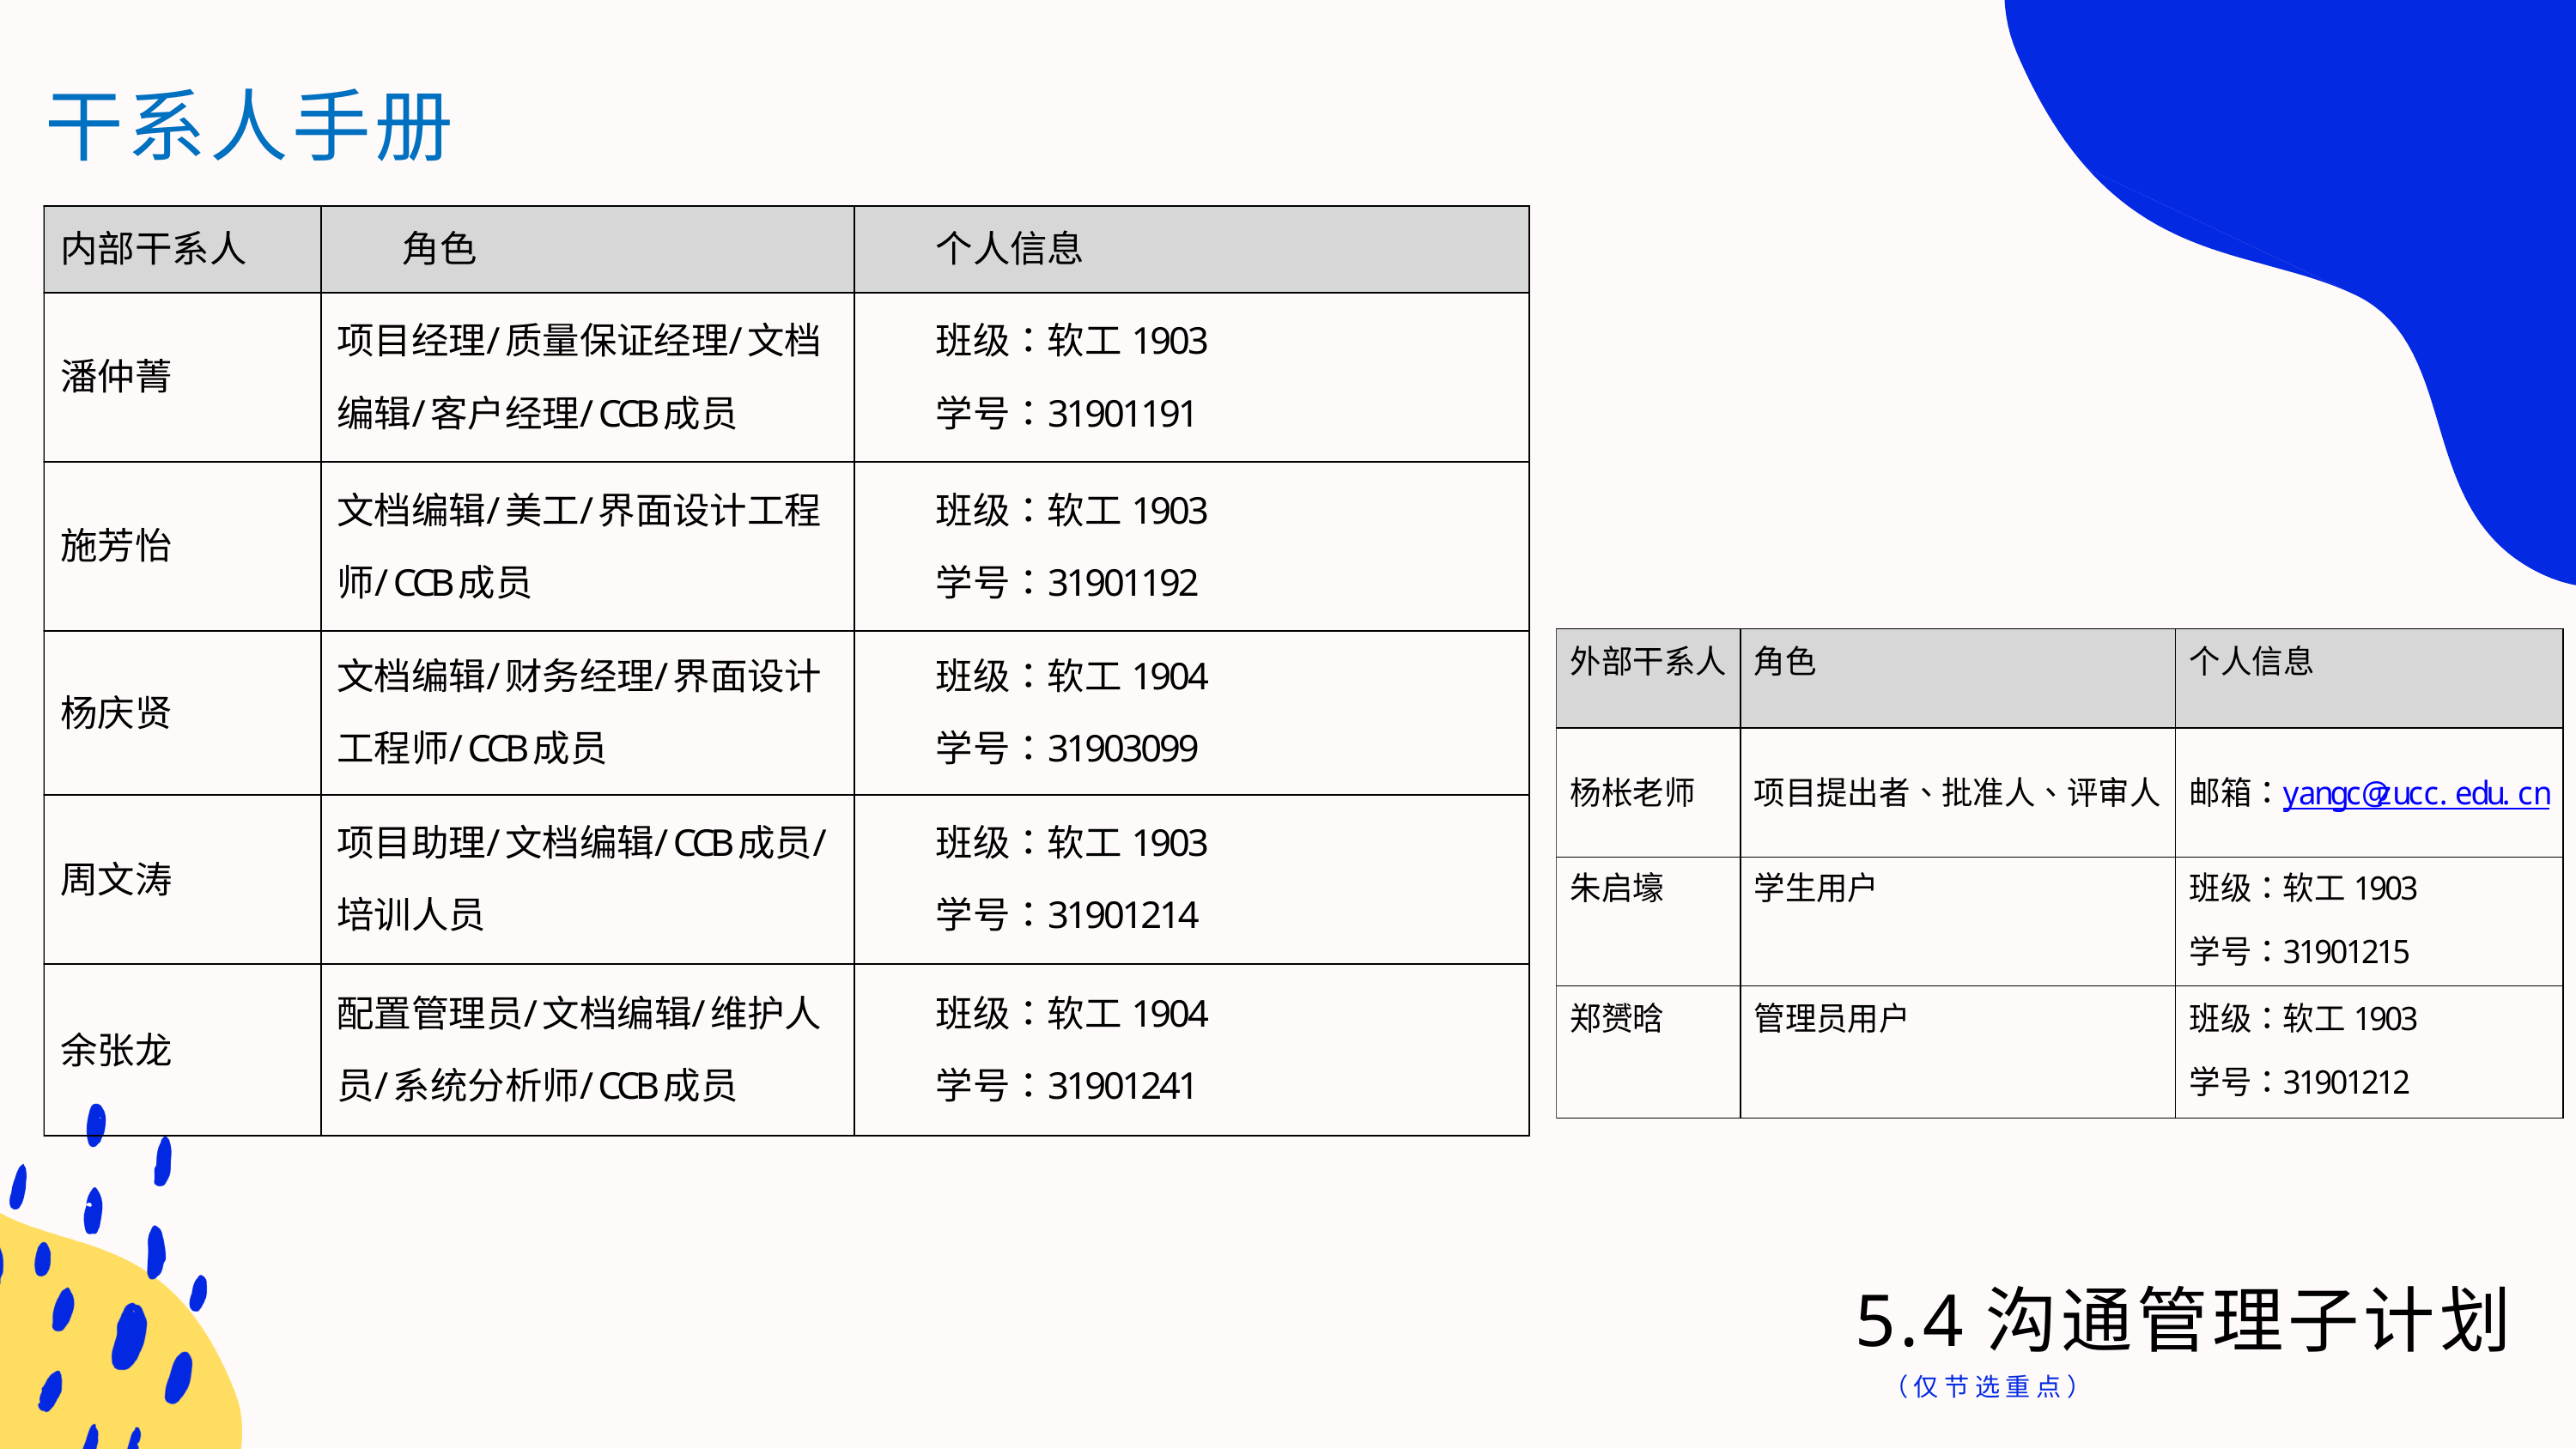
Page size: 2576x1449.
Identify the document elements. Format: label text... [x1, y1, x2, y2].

text_box 5.4沟通管理子计划 （仅节选重点） [1853, 1246, 2576, 1401]
title 干系人手册 [43, 47, 1020, 204]
picture [0, 204, 2576, 1449]
text_box [2004, 0, 2576, 585]
